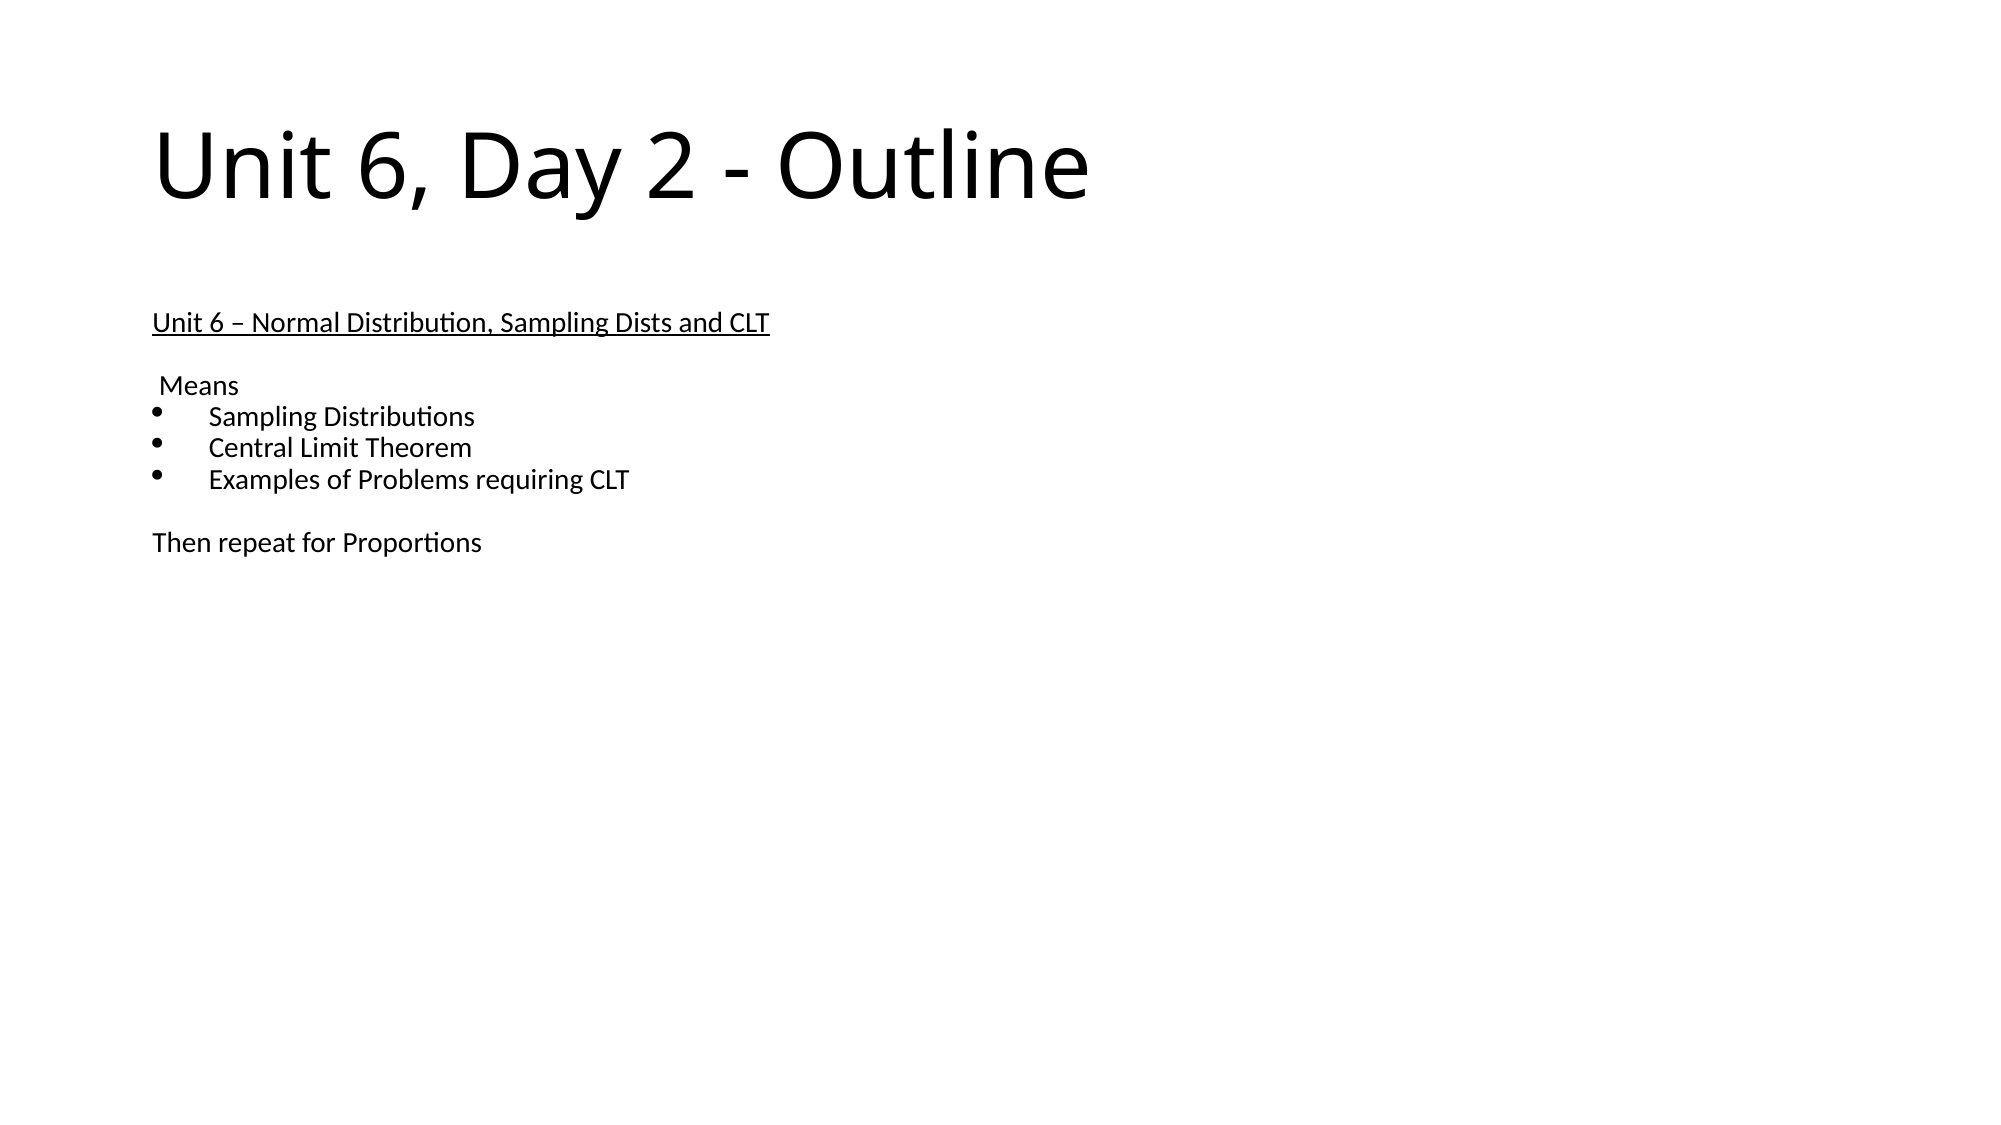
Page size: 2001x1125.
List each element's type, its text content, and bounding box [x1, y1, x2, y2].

title Unit 6, Day 2 - Outline [137, 59, 1863, 278]
text_box [661, 321, 692, 382]
list Unit 6 – Normal Distribution, Sampling Dists and CLT Means Sampling Distributions Central Limit Theorem Examples of Problems requiring CLT Then repeat for Proportions [137, 299, 1863, 1014]
